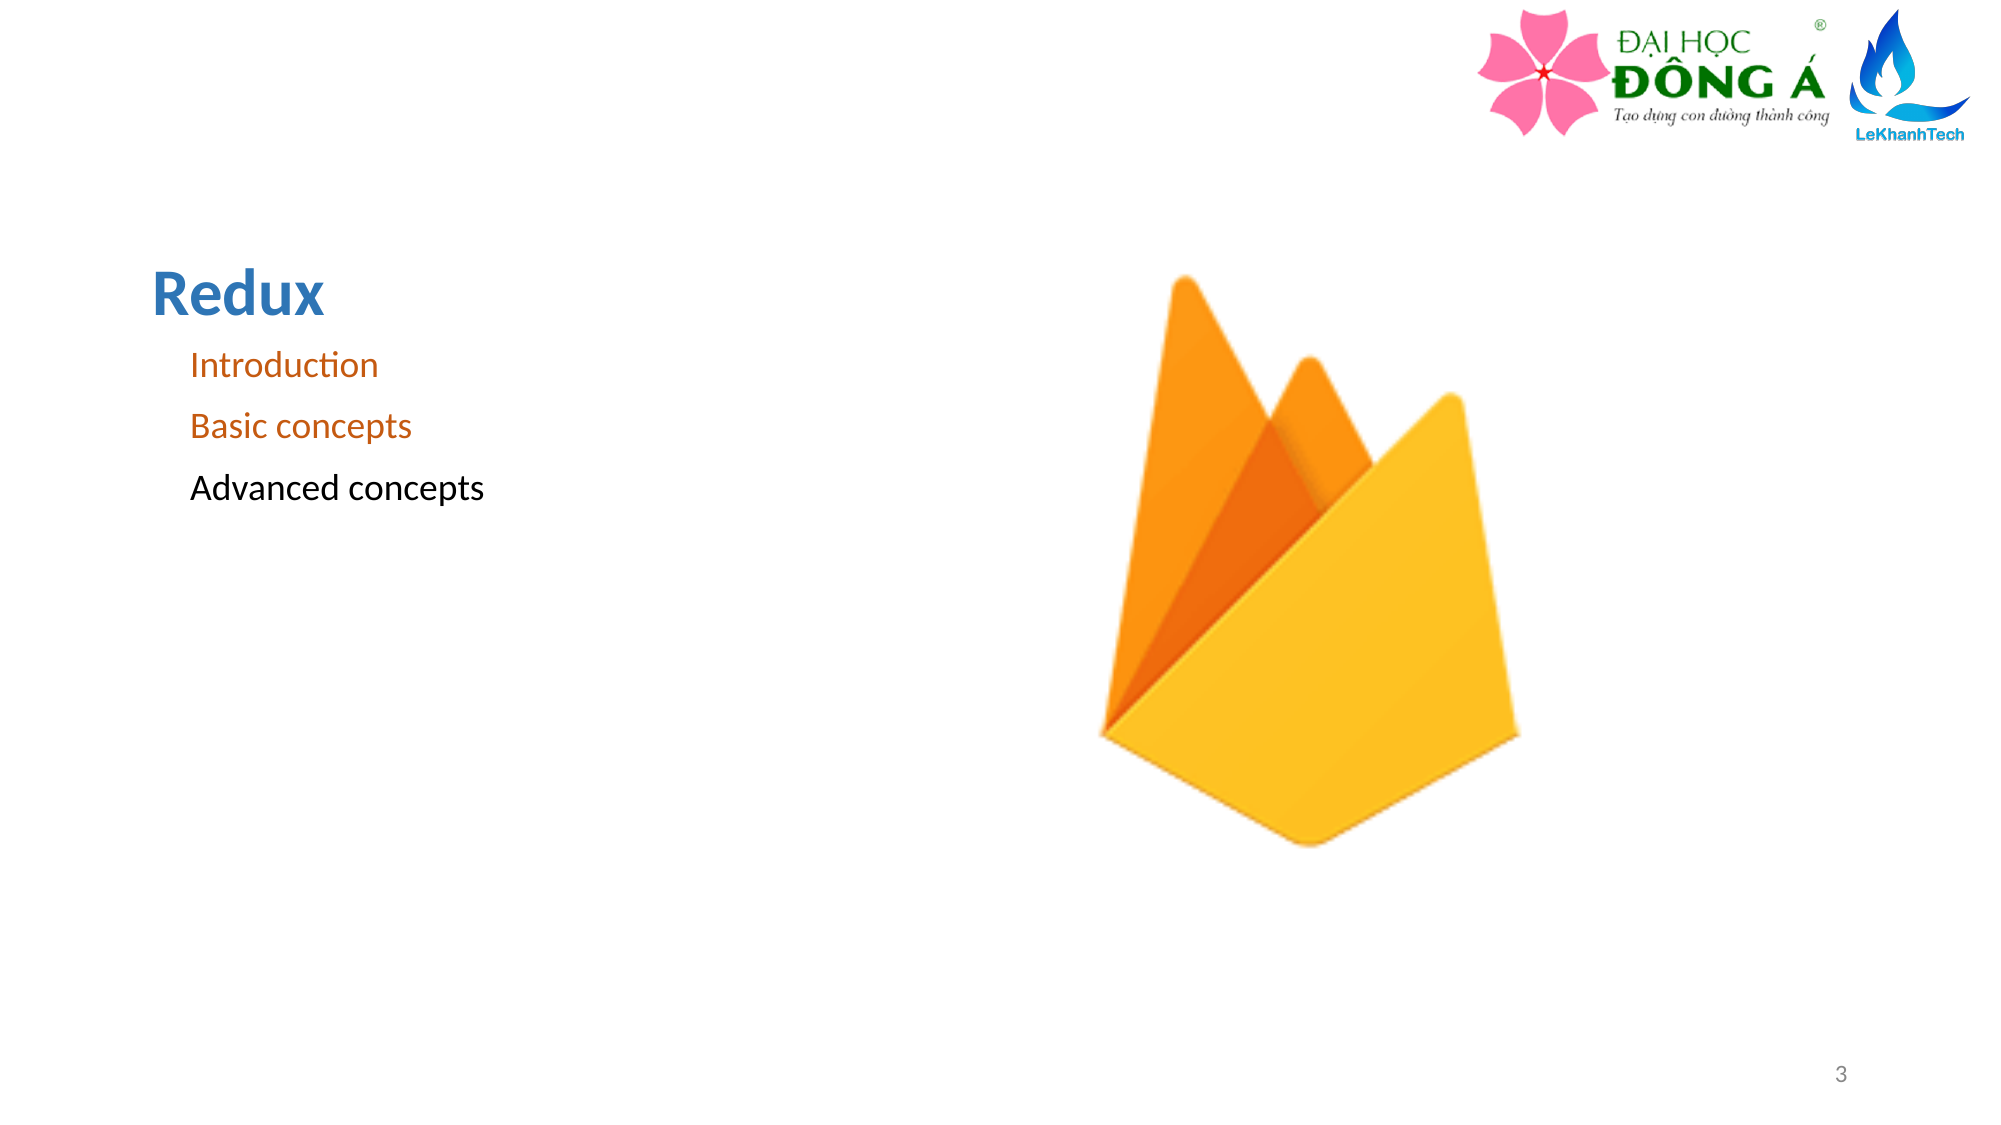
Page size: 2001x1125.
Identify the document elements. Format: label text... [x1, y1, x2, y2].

list Introduction Basic concepts Advanced concepts [137, 337, 783, 963]
picture [1465, 5, 1980, 144]
title Redux [137, 75, 783, 337]
slide_number 3 [1412, 1042, 1863, 1103]
picture [1000, 251, 1622, 874]
